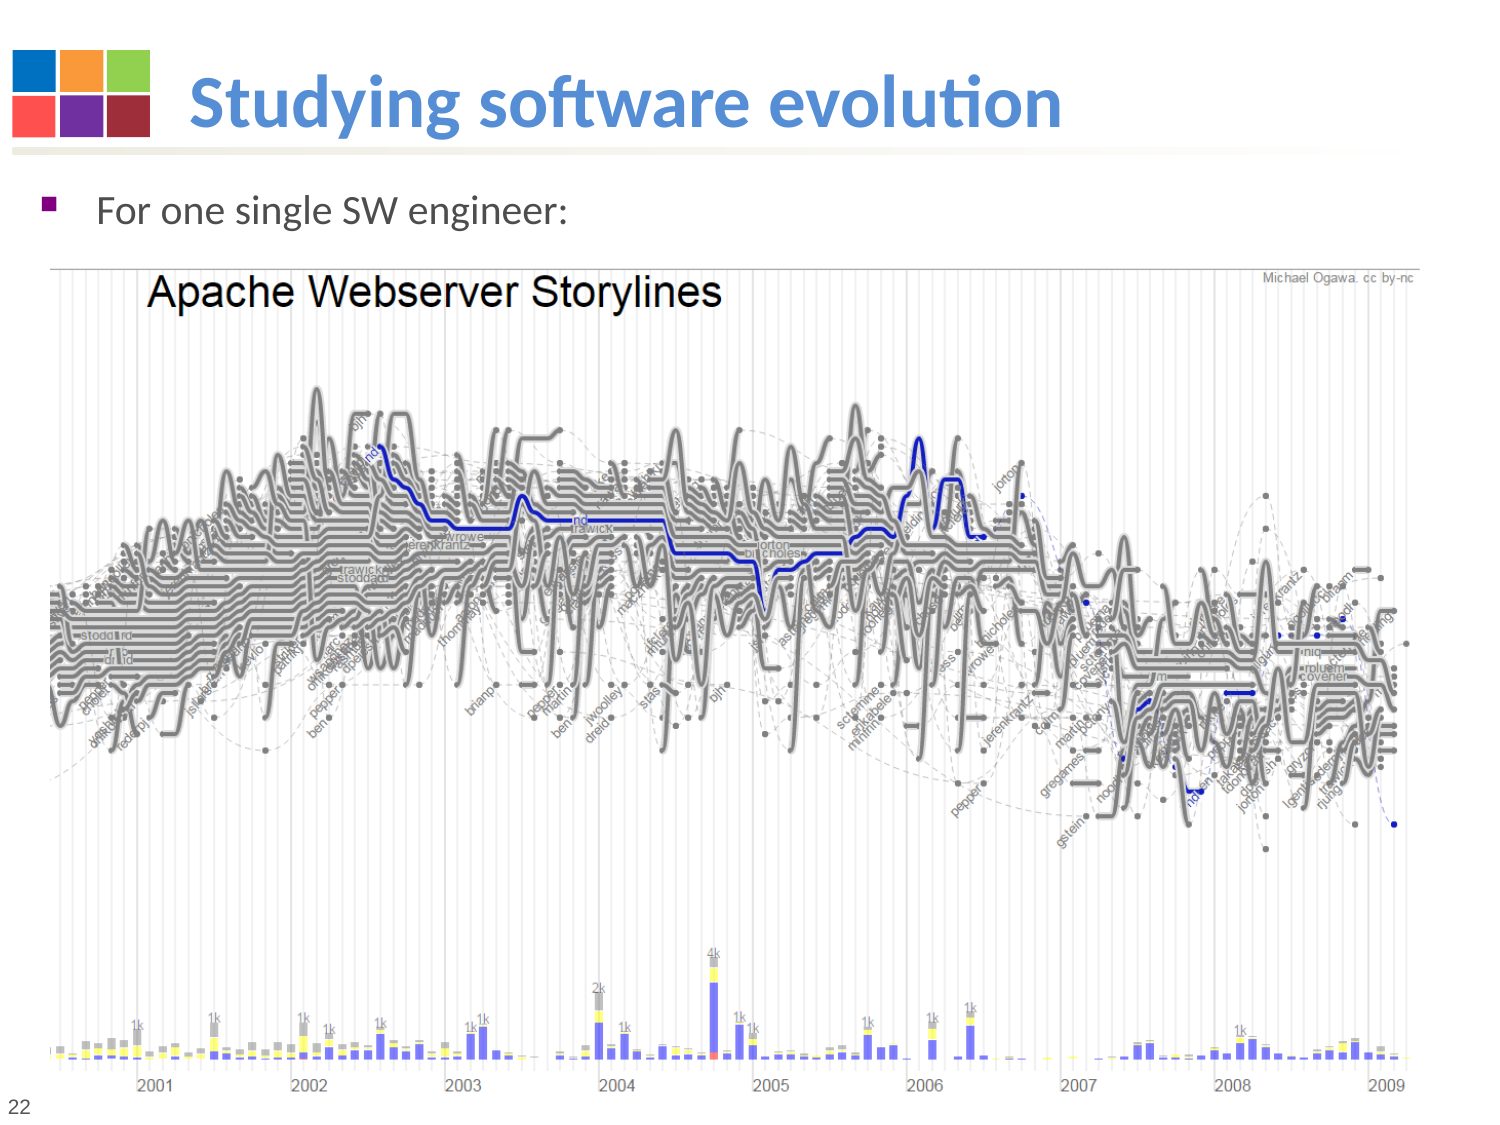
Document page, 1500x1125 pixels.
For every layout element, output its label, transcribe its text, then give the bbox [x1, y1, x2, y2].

title Studying software evolution [174, 47, 1475, 150]
list For one single SW engineer: [24, 174, 1475, 1088]
picture [49, 268, 1430, 1113]
